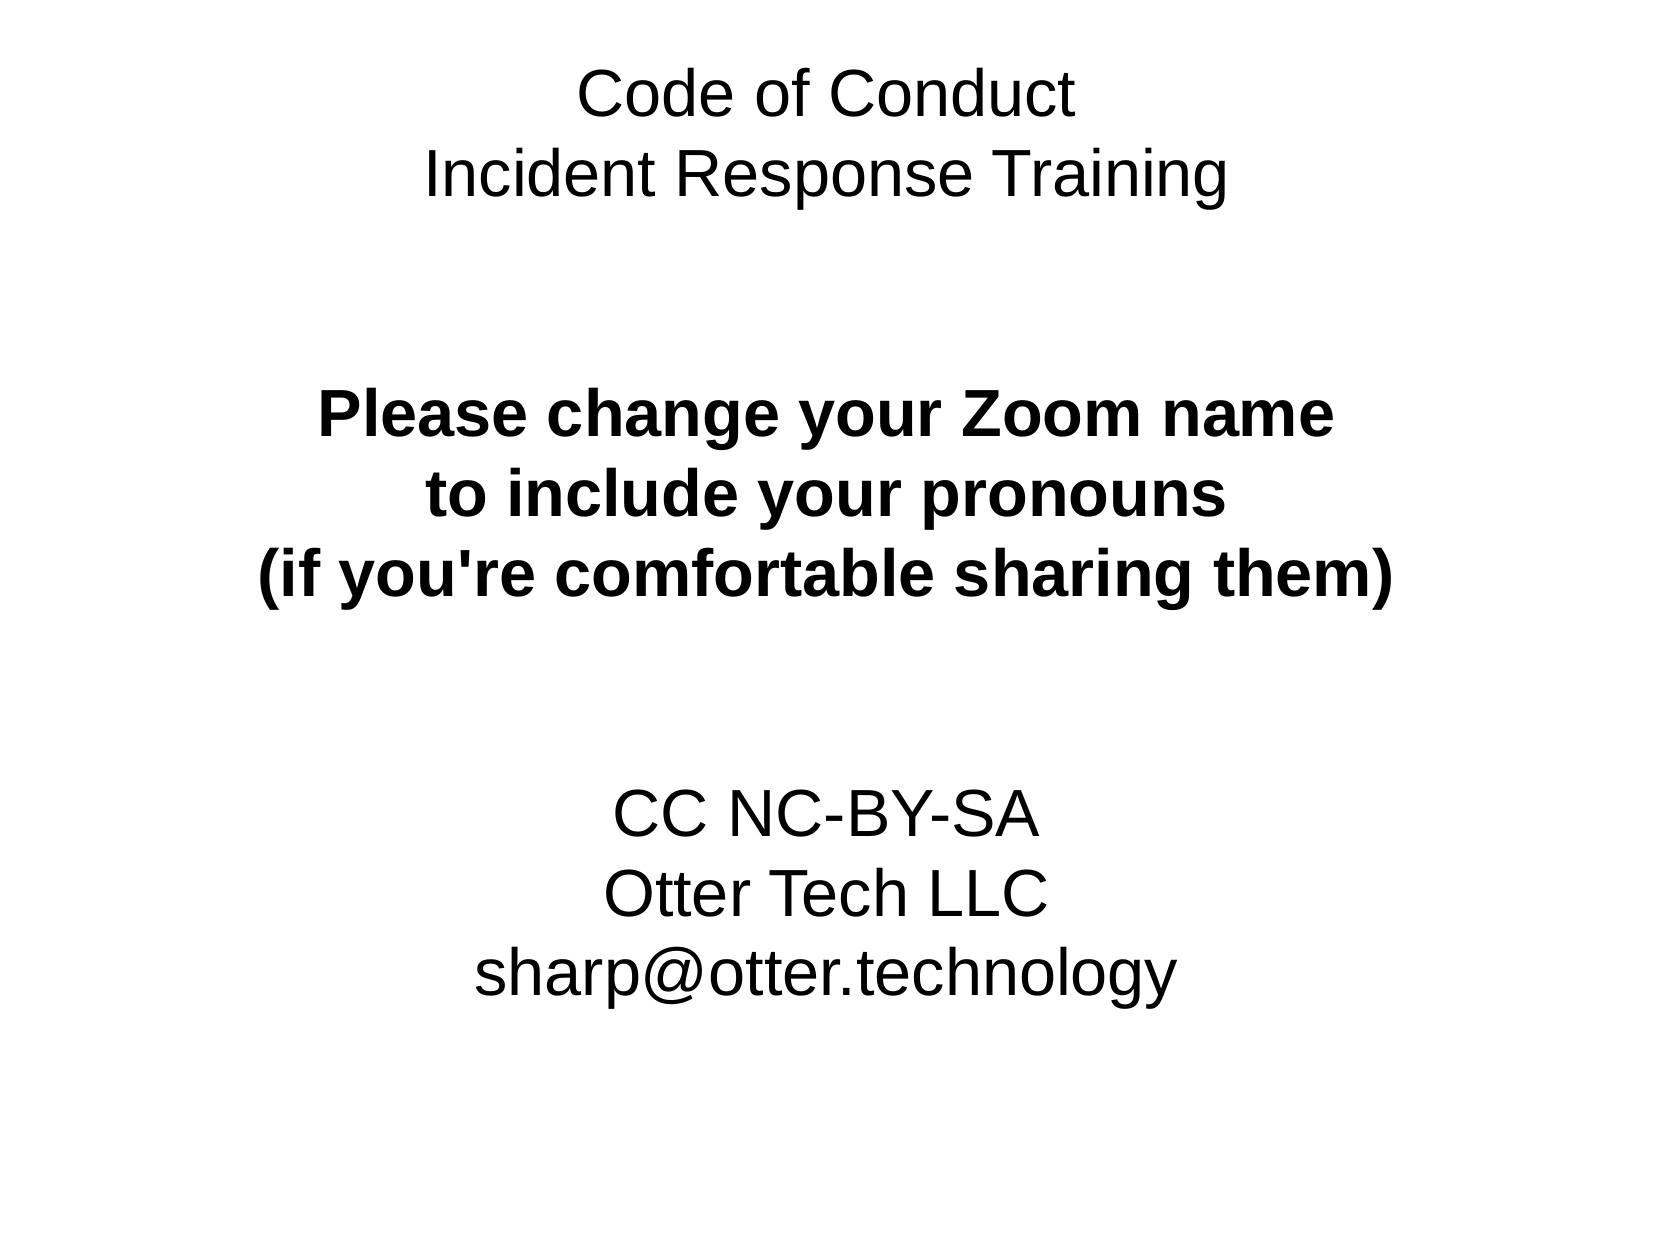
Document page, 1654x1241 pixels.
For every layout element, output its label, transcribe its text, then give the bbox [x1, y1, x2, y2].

text_box Code of Conduct Incident Response Training Please change your Zoom name to include your pronouns (if you're comfortable sharing them) CC NC-BY-SA Otter Tech LLC sharp@otter.technology [82, 49, 1571, 1010]
